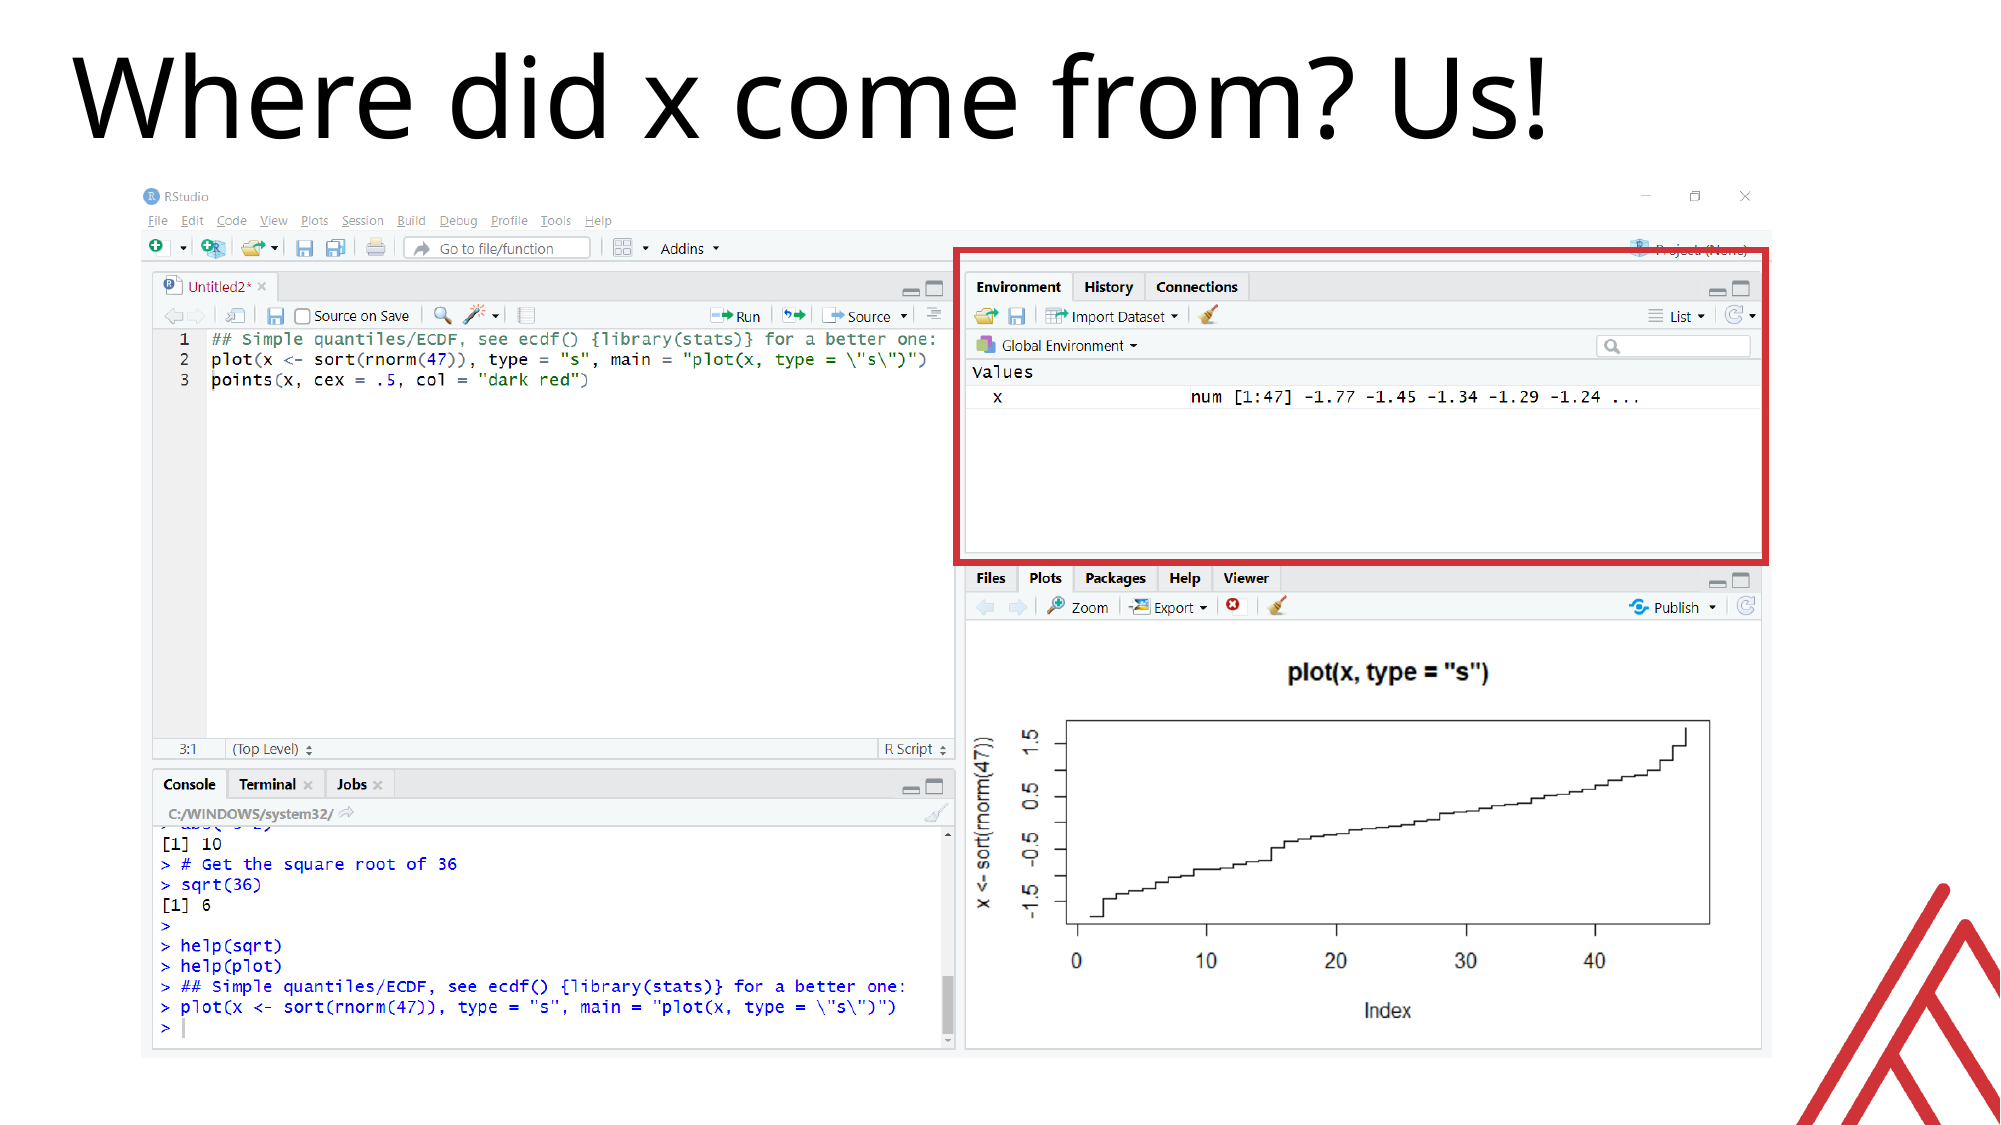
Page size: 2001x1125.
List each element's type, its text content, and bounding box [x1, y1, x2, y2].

picture [141, 183, 1772, 1059]
text_box Where did x come from? Us! [56, 18, 1935, 169]
picture [1787, 880, 2000, 1125]
